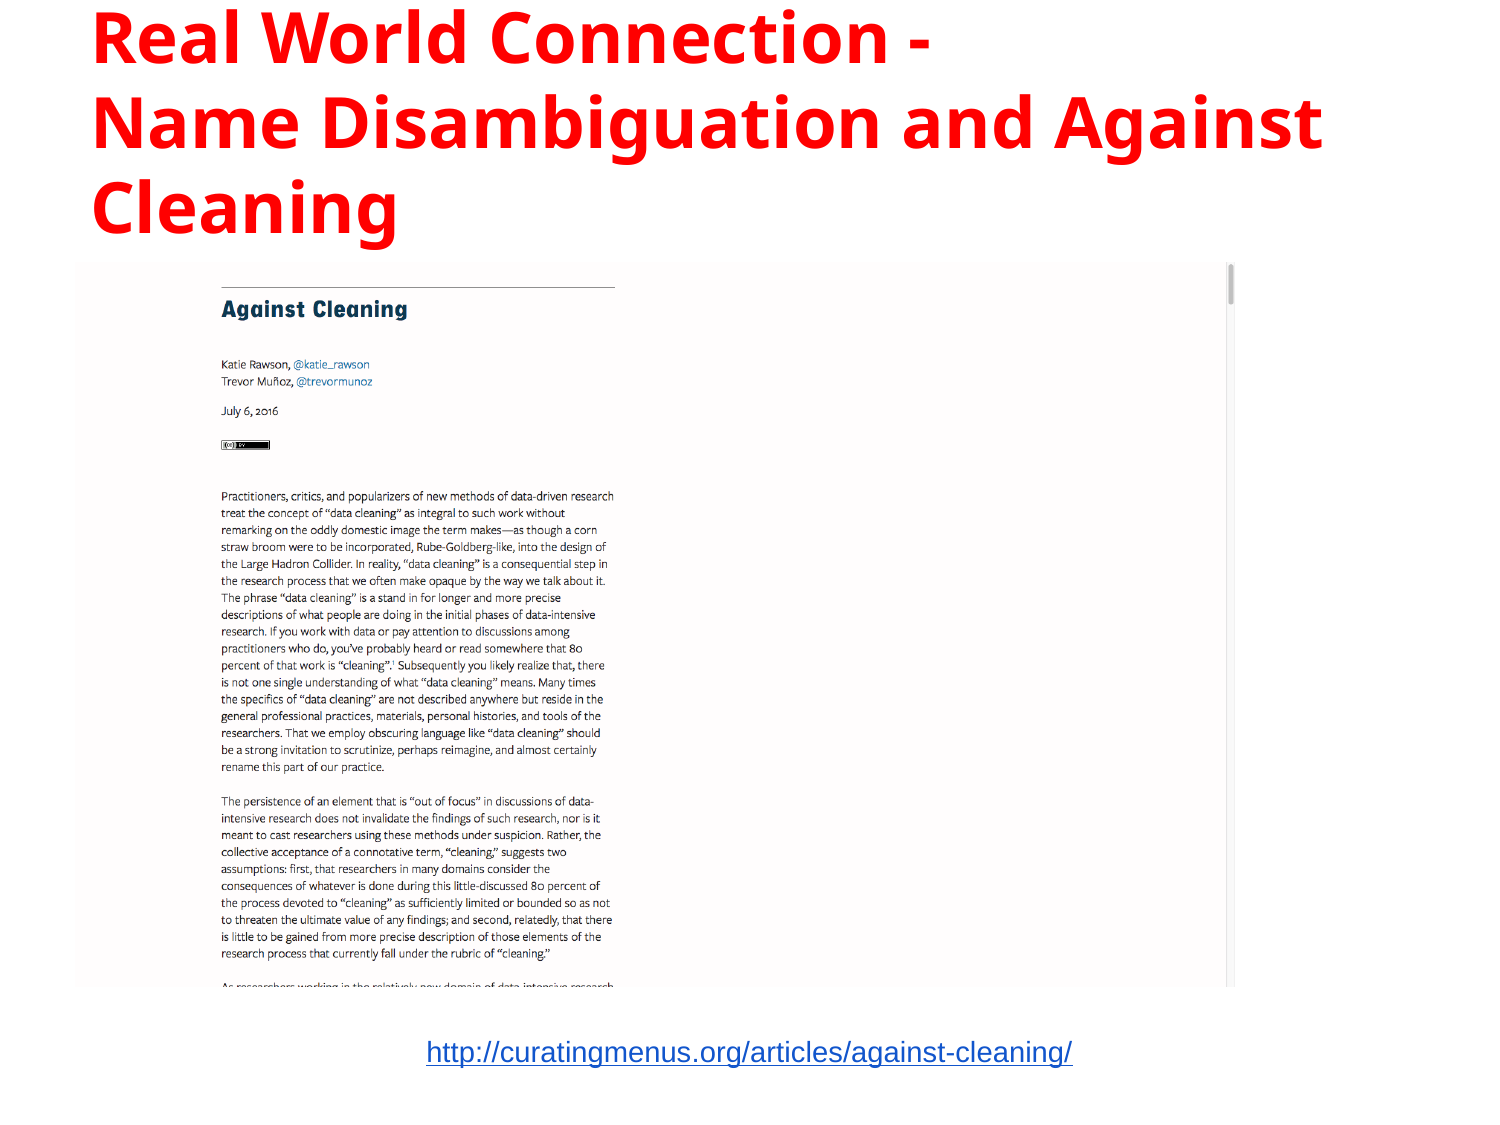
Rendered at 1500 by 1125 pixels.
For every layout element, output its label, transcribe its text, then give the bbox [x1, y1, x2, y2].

text_box http://curatingmenus.org/articles/against-cleaning/ [411, 1026, 1089, 1076]
picture [74, 262, 1235, 988]
title Real World Connection - Name Disambiguation and Against Cleaning [75, 45, 1425, 263]
